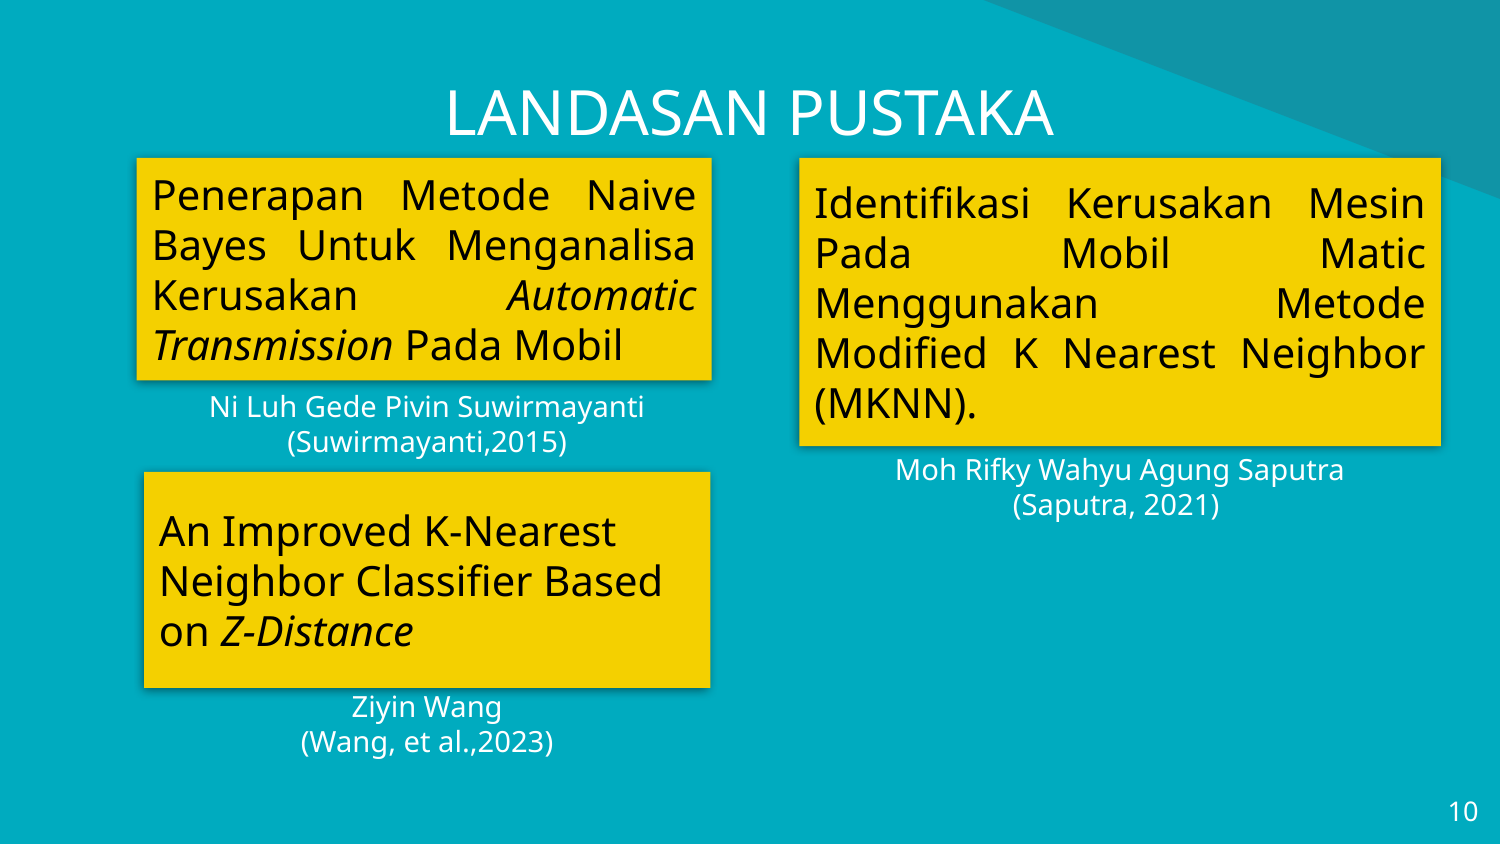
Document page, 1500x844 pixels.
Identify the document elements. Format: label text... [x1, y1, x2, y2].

subtitle Ni Luh Gede Pivin Suwirmayanti (Suwirmayanti,2015) [140, 390, 715, 471]
slide_number ‹#› [1403, 779, 1494, 844]
title LANDASAN PUSTAKA [116, 63, 1383, 158]
subtitle Identifikasi Kerusakan Mesin Pada Mobil Matic Menggunakan Metode Modified K Nearest Neighbor (MKNN). [799, 157, 1441, 447]
subtitle Ziyin Wang (Wang, et al.,2023) [144, 691, 711, 792]
subtitle An Improved K-Nearest Neighbor Classifier Based on Z-Distance [144, 471, 711, 688]
subtitle Penerapan Metode Naive Bayes Untuk Menganalisa Kerusakan Automatic Transmission Pada Mobil [136, 157, 712, 381]
subtitle Moh Rifky Wahyu Agung Saputra (Saputra, 2021) [837, 453, 1403, 554]
